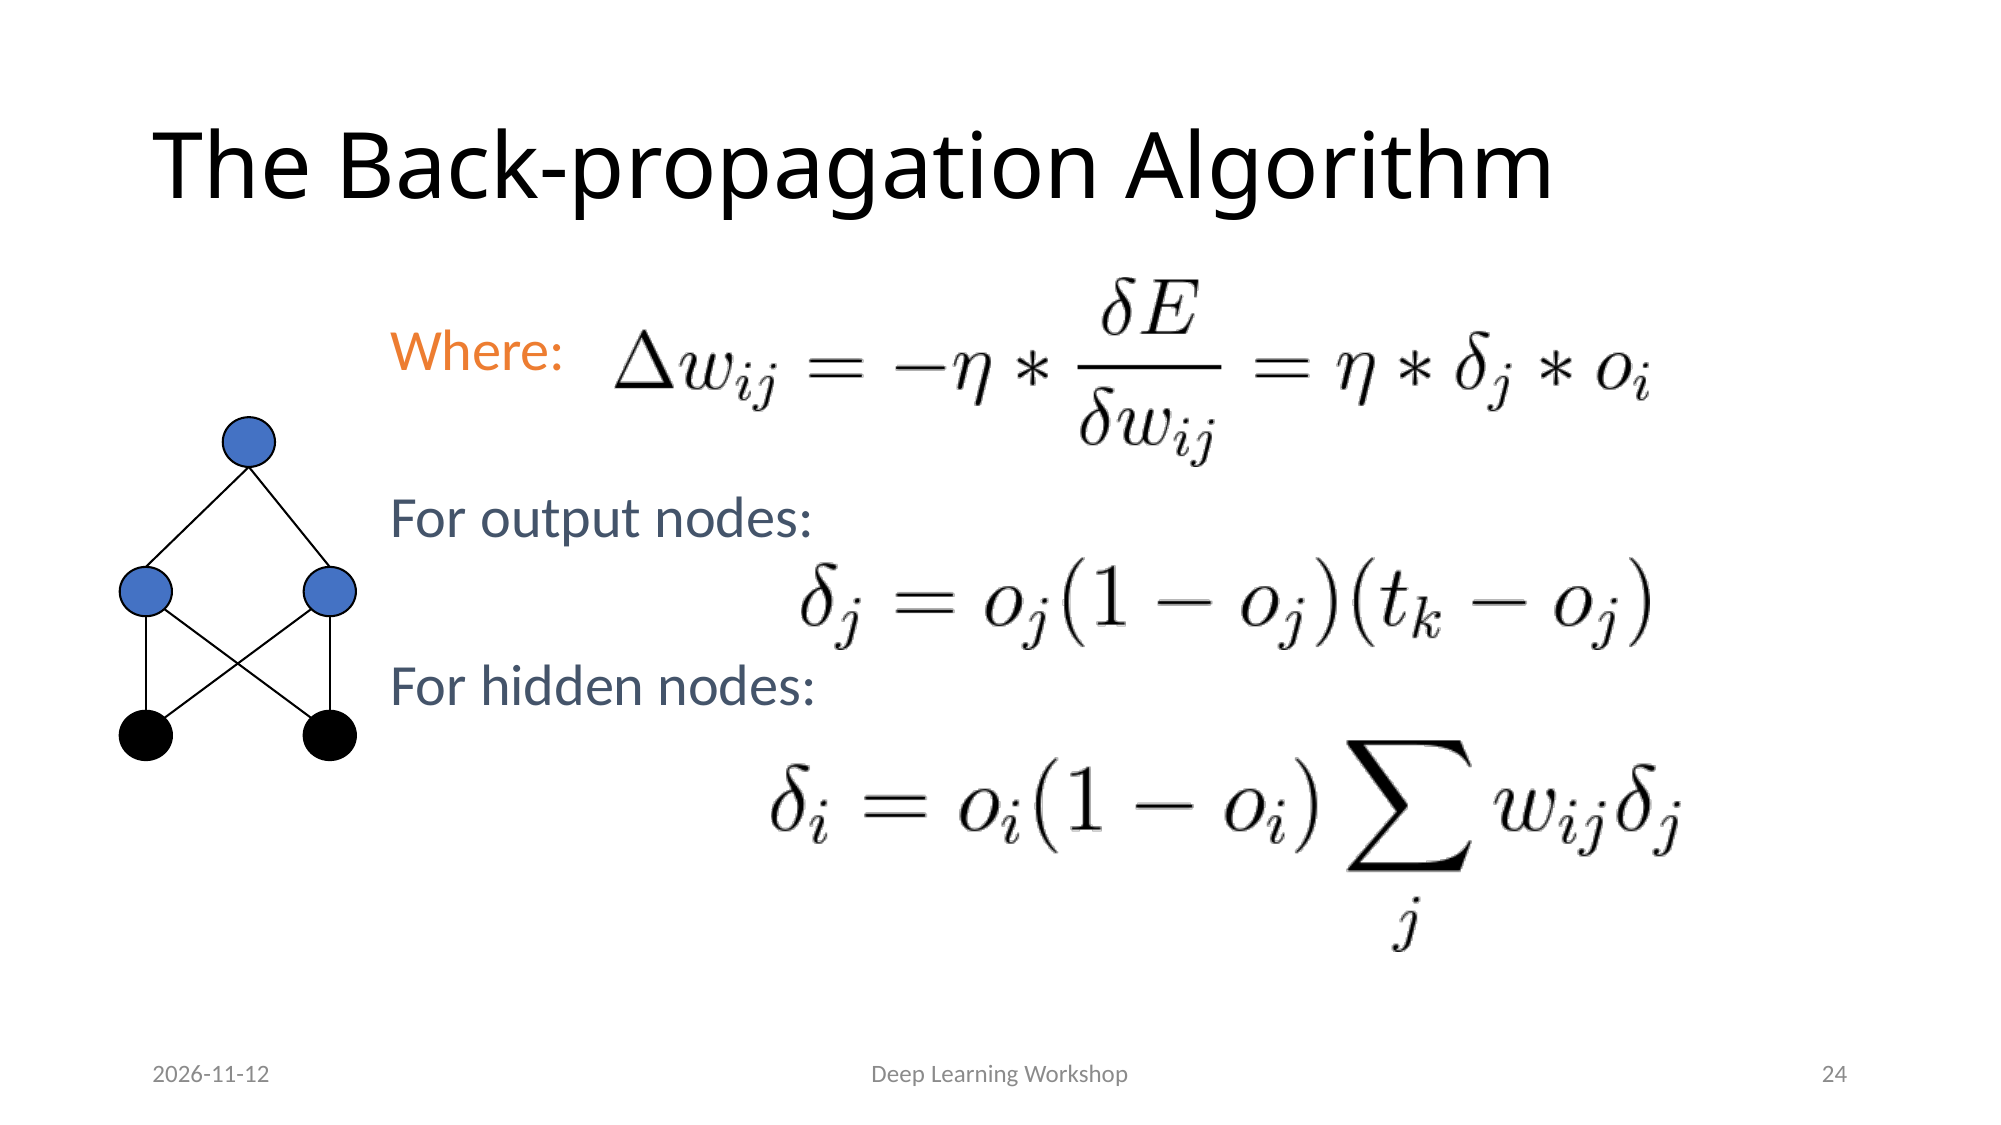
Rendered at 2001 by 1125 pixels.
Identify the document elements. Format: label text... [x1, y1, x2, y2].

slide_number 24 [1412, 1042, 1863, 1103]
picture [801, 557, 1650, 650]
list Where: For output nodes: For hidden nodes: [375, 312, 1650, 988]
footer Deep Learning Workshop [662, 1042, 1338, 1103]
title The Back-propagation Algorithm [137, 59, 1863, 278]
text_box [119, 417, 356, 761]
picture [771, 739, 1681, 952]
picture [614, 277, 1650, 467]
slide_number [137, 1042, 588, 1103]
